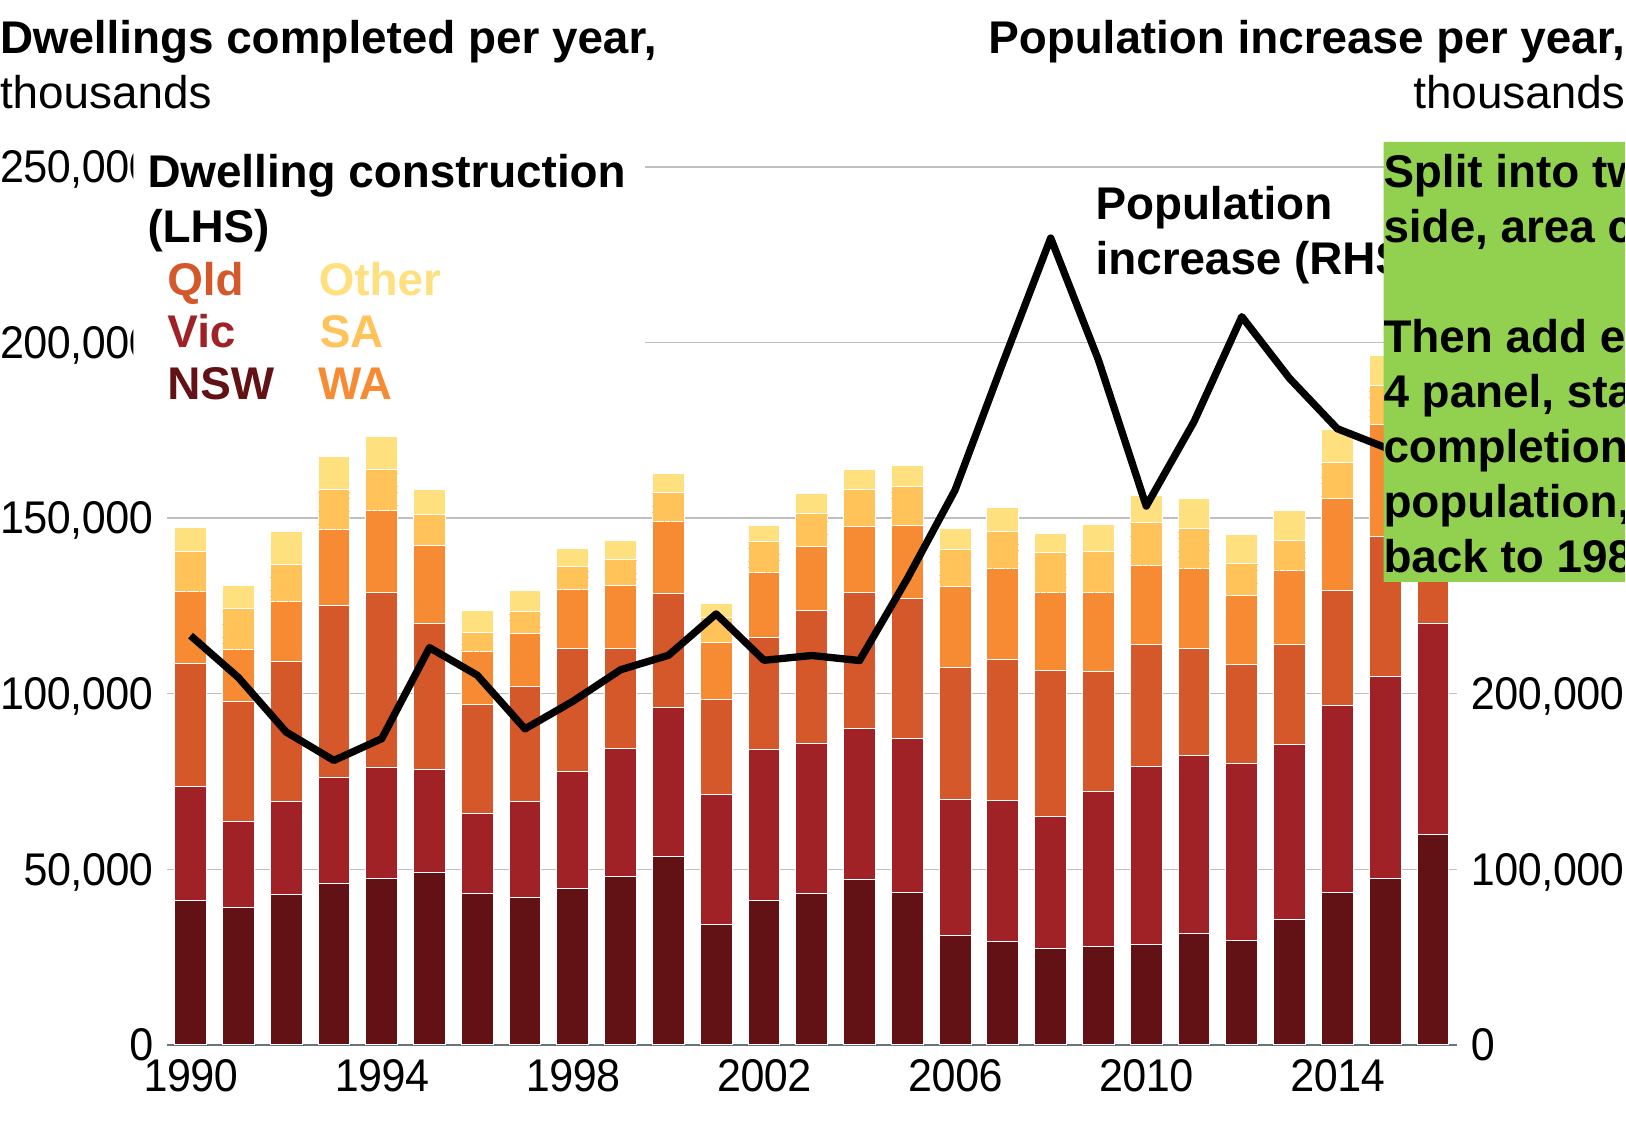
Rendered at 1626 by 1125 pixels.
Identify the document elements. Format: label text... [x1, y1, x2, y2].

chart [0, 136, 1625, 1125]
text_box Population increase per year, thousands [969, 0, 1625, 125]
text_box Dwellings completed per year, thousands [0, 0, 756, 125]
